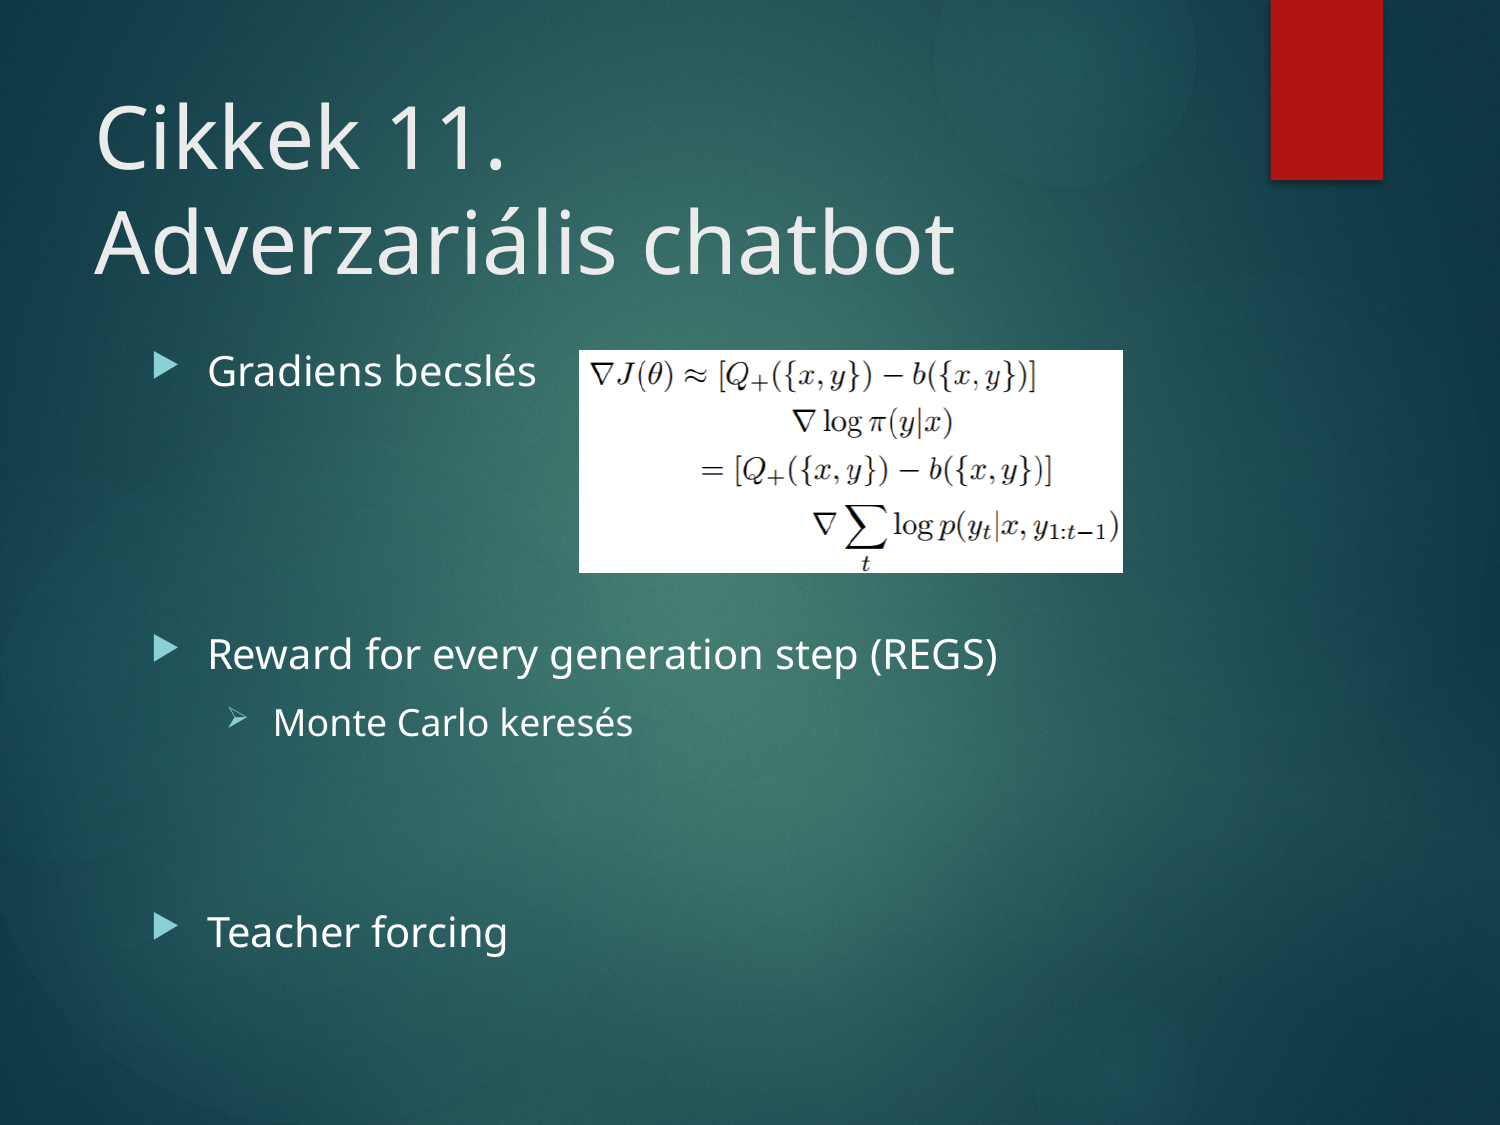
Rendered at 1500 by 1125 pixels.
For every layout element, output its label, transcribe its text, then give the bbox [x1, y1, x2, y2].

title Cikkek 11. Adverzariális chatbot [79, 74, 1237, 304]
picture [579, 350, 1123, 573]
list Gradiens becslés Reward for every generation step (REGS) Monte Carlo keresés Teacher forcing [135, 336, 1085, 1025]
